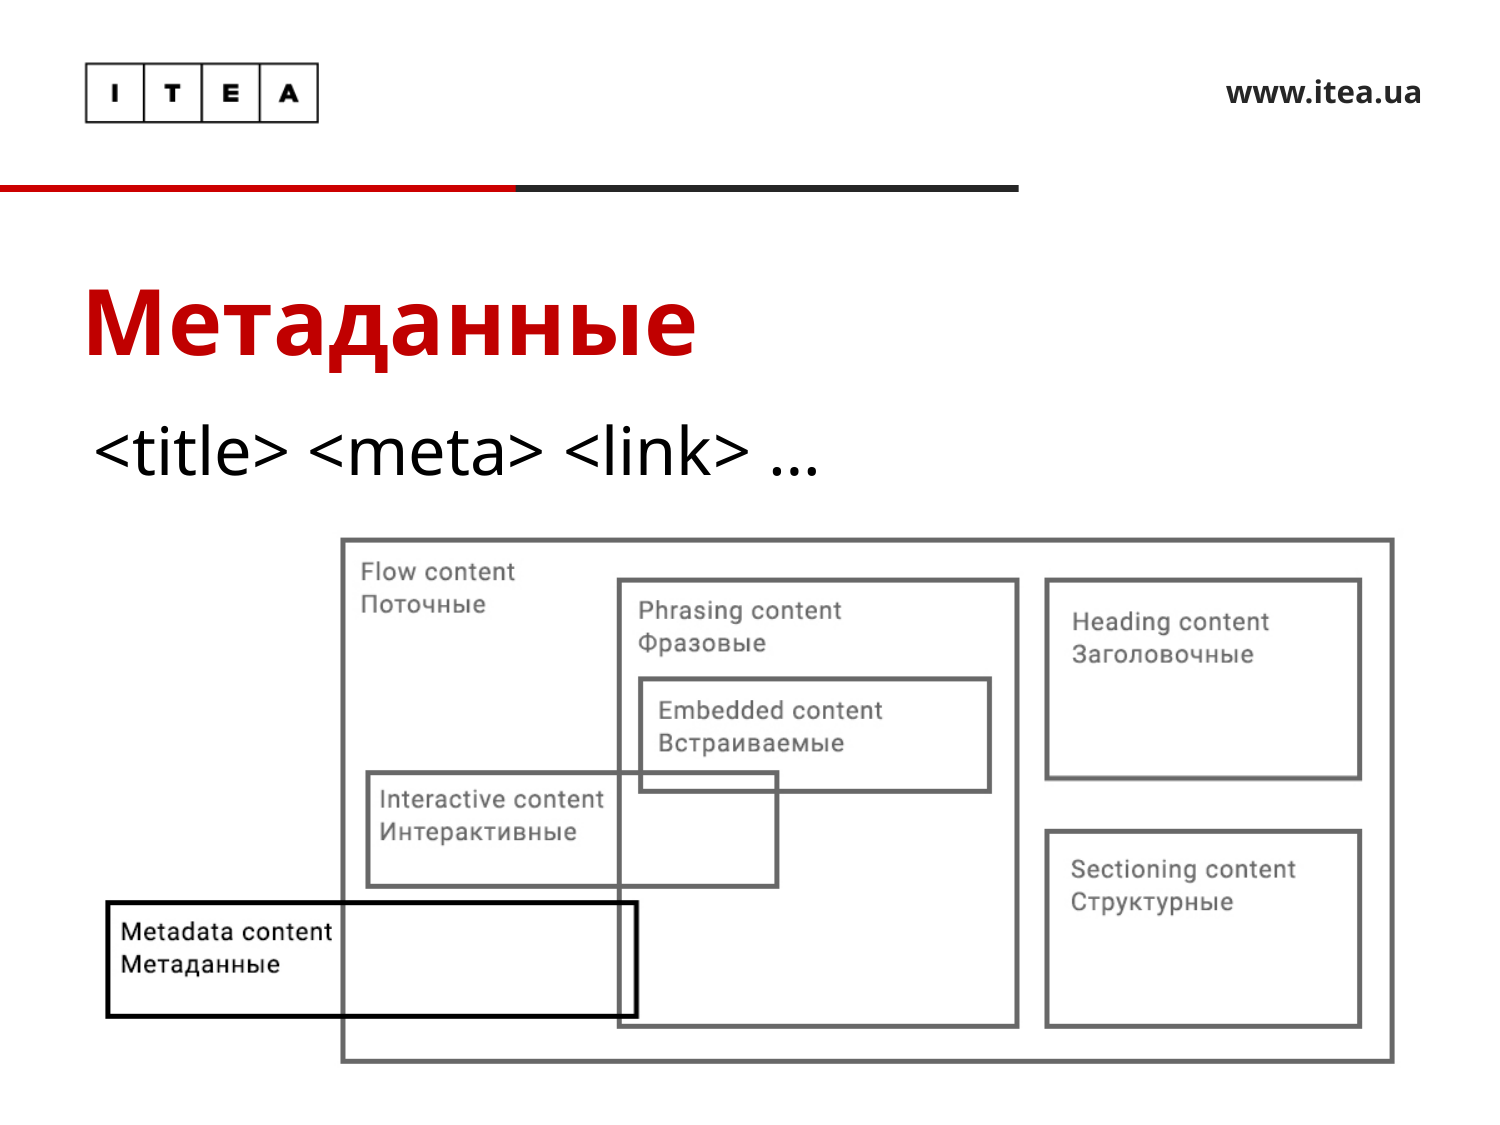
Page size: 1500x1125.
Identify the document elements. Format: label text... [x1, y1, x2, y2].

text_box [80, 494, 1304, 1052]
picture [93, 508, 1412, 1090]
list <title> <meta> <link> … [78, 393, 1416, 494]
picture [57, 49, 344, 133]
text_box [516, 185, 1019, 192]
text_box [0, 185, 516, 192]
text_box www.itea.ua [1172, 66, 1477, 115]
title Метаданные [66, 256, 1342, 355]
